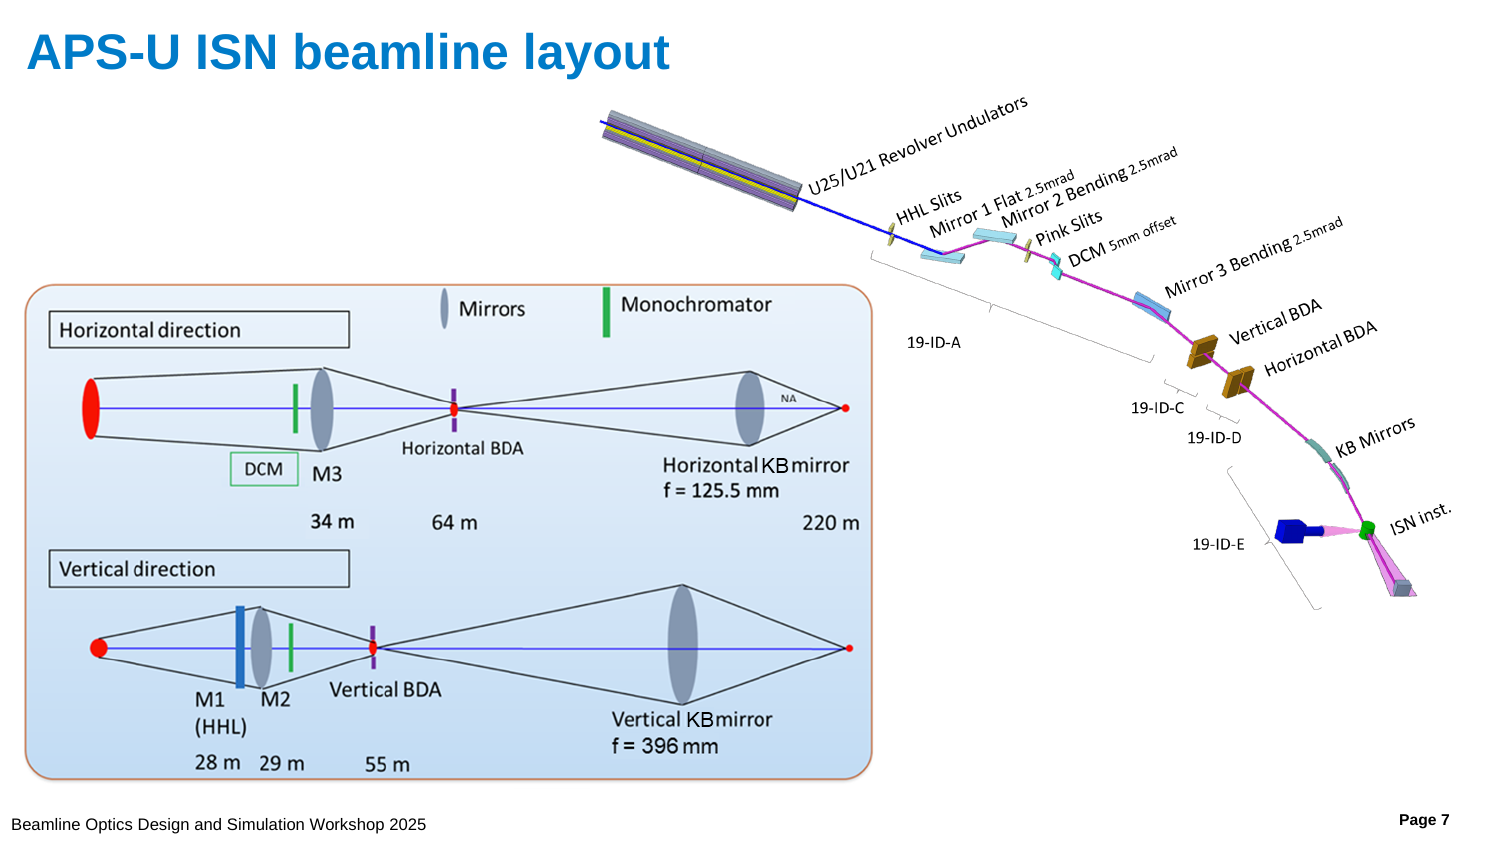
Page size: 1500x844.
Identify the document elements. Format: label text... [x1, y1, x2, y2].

picture [11, 78, 1470, 790]
text_box Beamline Optics Design and Simulation Workshop 2025 [11, 813, 437, 837]
title APS-U ISN beamline layout [11, 0, 1461, 139]
